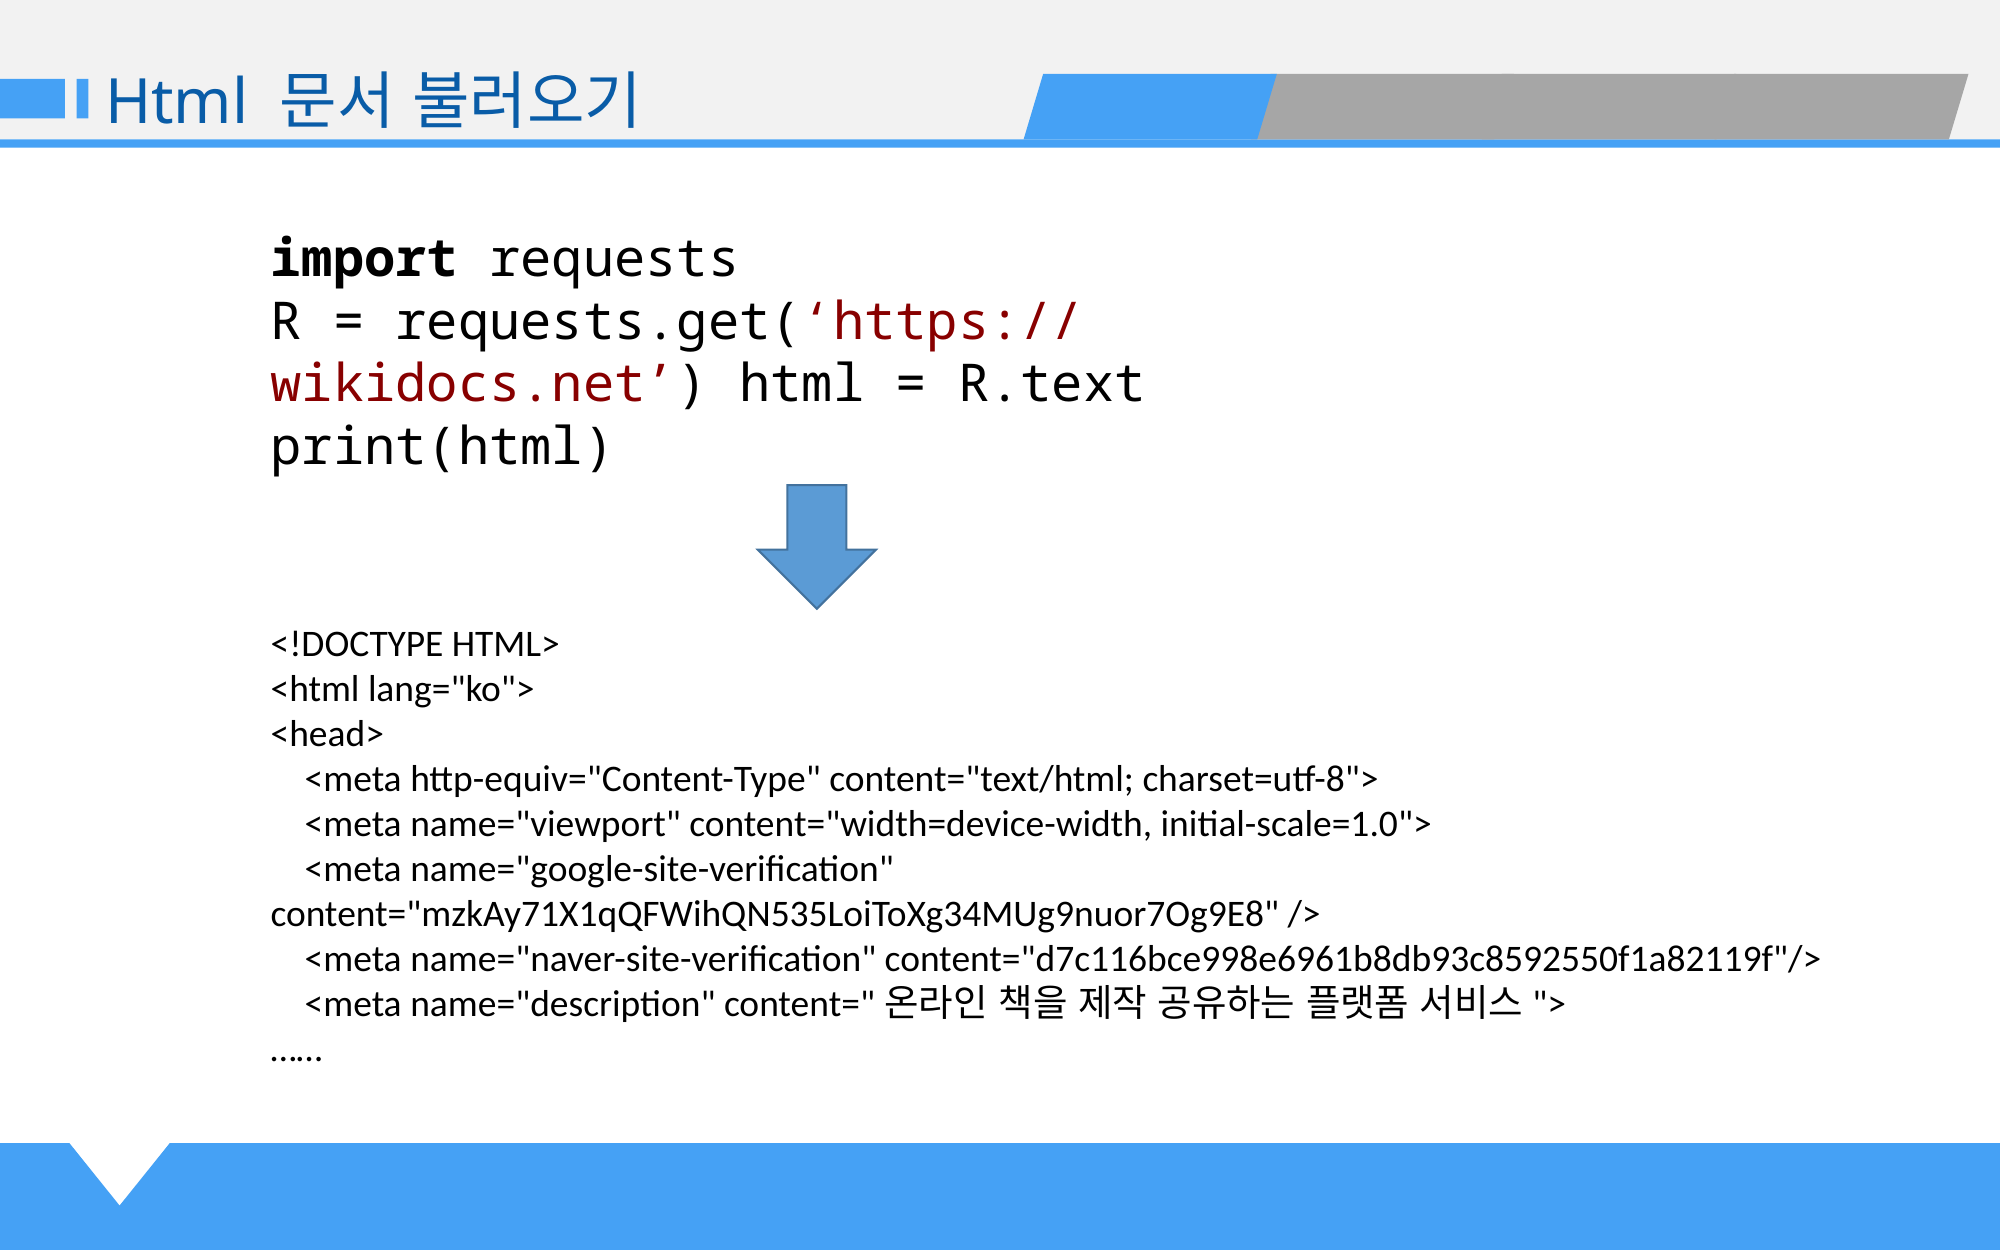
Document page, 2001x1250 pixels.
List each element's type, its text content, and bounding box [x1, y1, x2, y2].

text_box [0, 78, 66, 119]
text_box [76, 78, 89, 119]
text_box [0, 138, 2000, 149]
text_box [0, 0, 2000, 138]
text_box Html 문서 불러오기 [90, 54, 1000, 144]
text_box [0, 1142, 2000, 1250]
text_box [755, 484, 879, 611]
text_box import requests R = requests.get(‘https://wikidocs.net’) html = R.text print(html) [255, 217, 1467, 483]
text_box <!DOCTYPE HTML> <html lang="ko"> <head> <meta http-equiv="Content-Type" content="text/html; charset=utf-8"> <meta name="viewport" content="width=device-width, initial-scale=1.0"> <meta name="google-site-verification" content="mzkAy71X1qQFWihQN535LoiToXg34MUg9nuor7Og9E8" /> <meta name="naver-site-verification" content="d7c116bce998e6961b8db93c8592550f1a82119f"/> <meta name="description" content="온라인 책을 제작 공유하는 플랫폼 서비스"> …… [255, 611, 1910, 1077]
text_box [1023, 73, 1969, 140]
